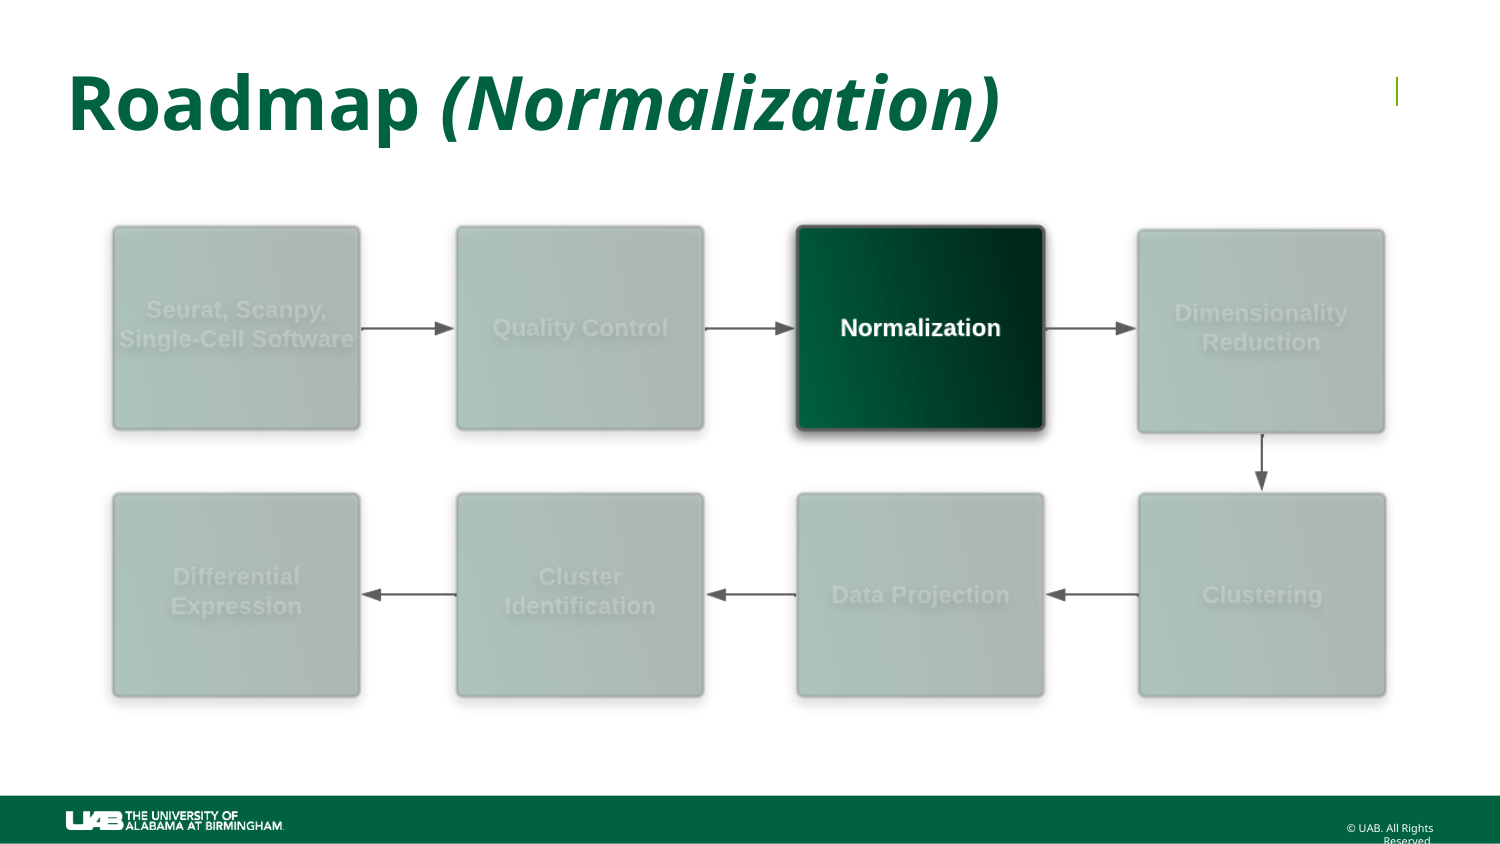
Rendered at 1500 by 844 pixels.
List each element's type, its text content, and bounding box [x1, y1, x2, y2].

picture [24, 177, 1476, 745]
picture [66, 811, 284, 830]
title Roadmap (Normalization) [65, 58, 1375, 154]
